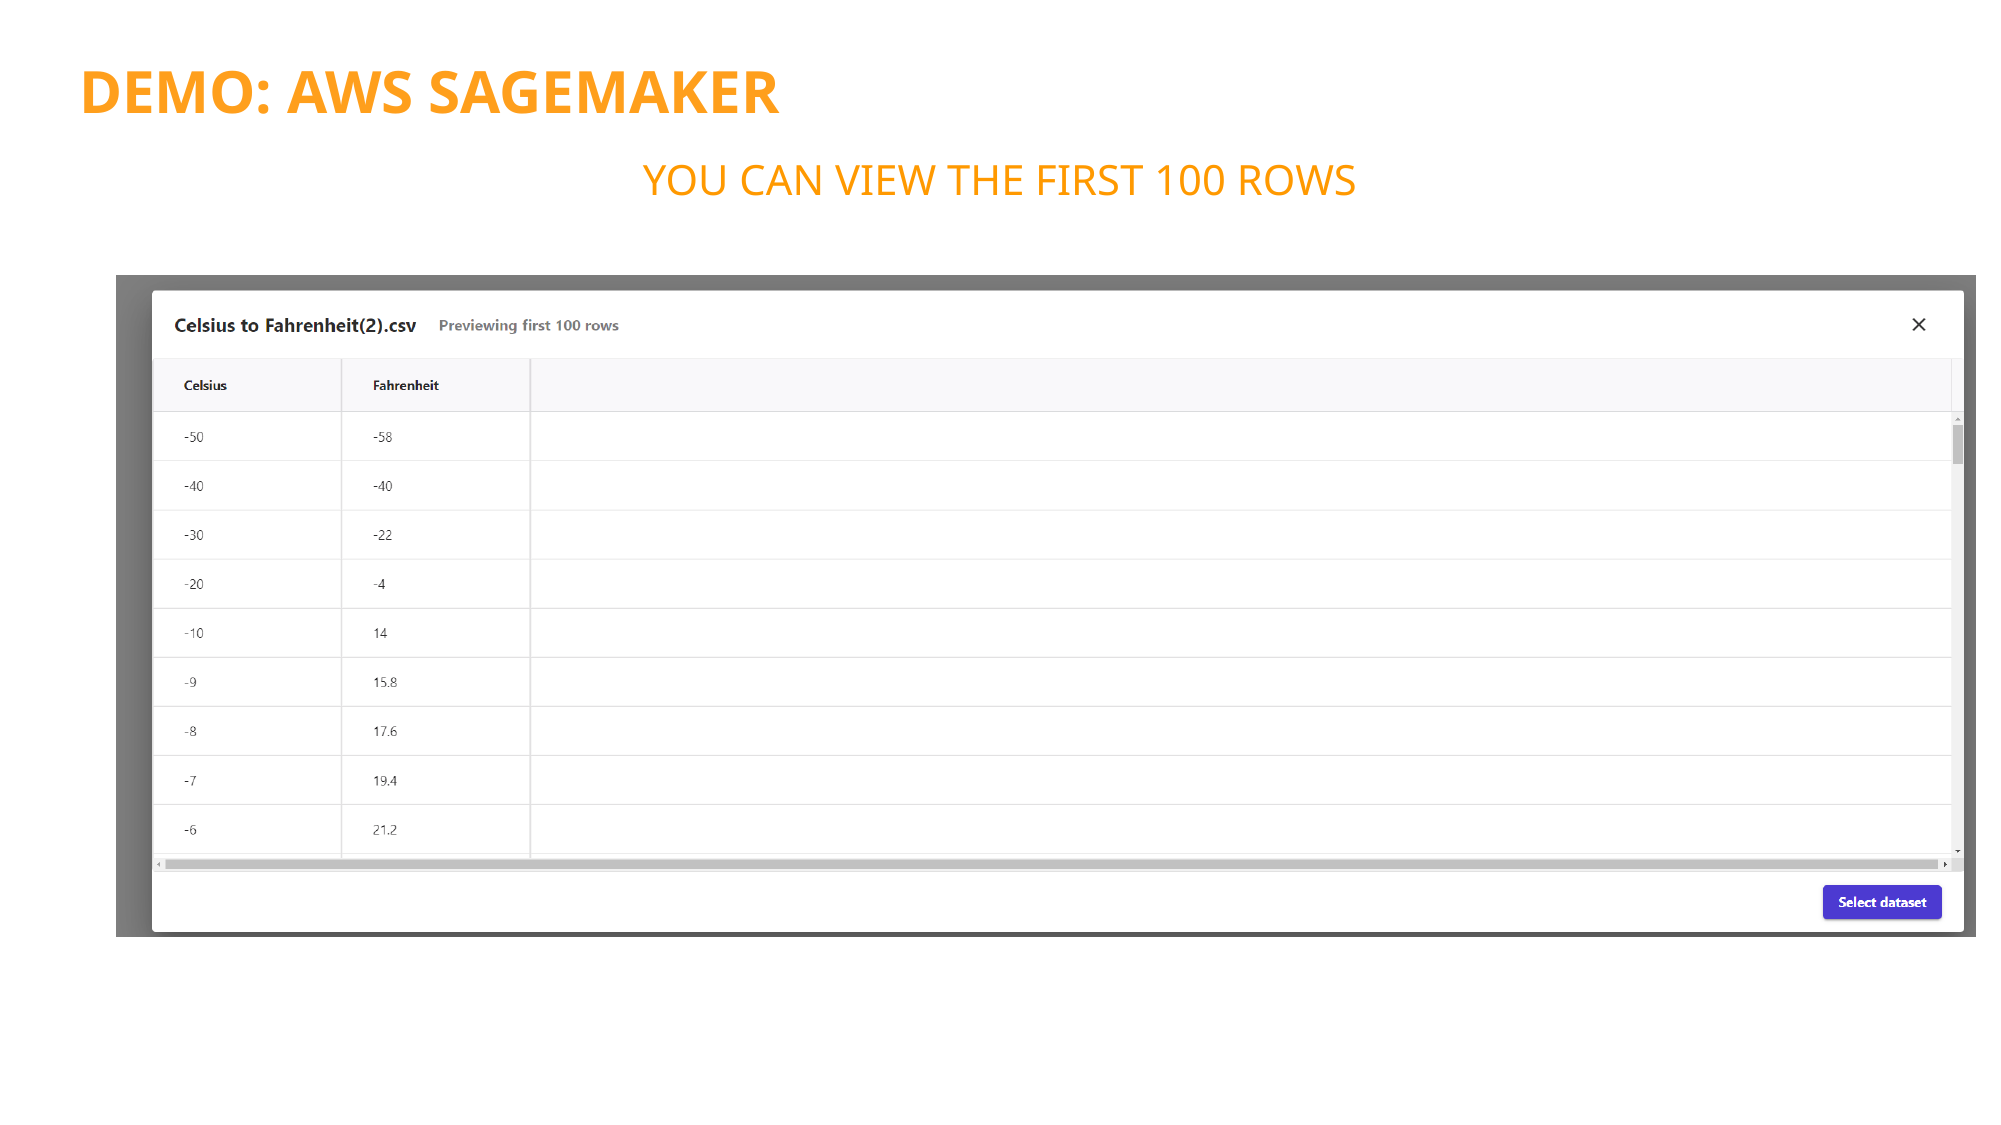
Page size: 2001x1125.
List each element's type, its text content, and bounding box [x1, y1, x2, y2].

picture [116, 274, 1976, 937]
text_box DEMO: AWS SAGEMAKER [64, 47, 1677, 133]
text_box YOU CAN VIEW THE FIRST 100 ROWS [476, 146, 1524, 212]
